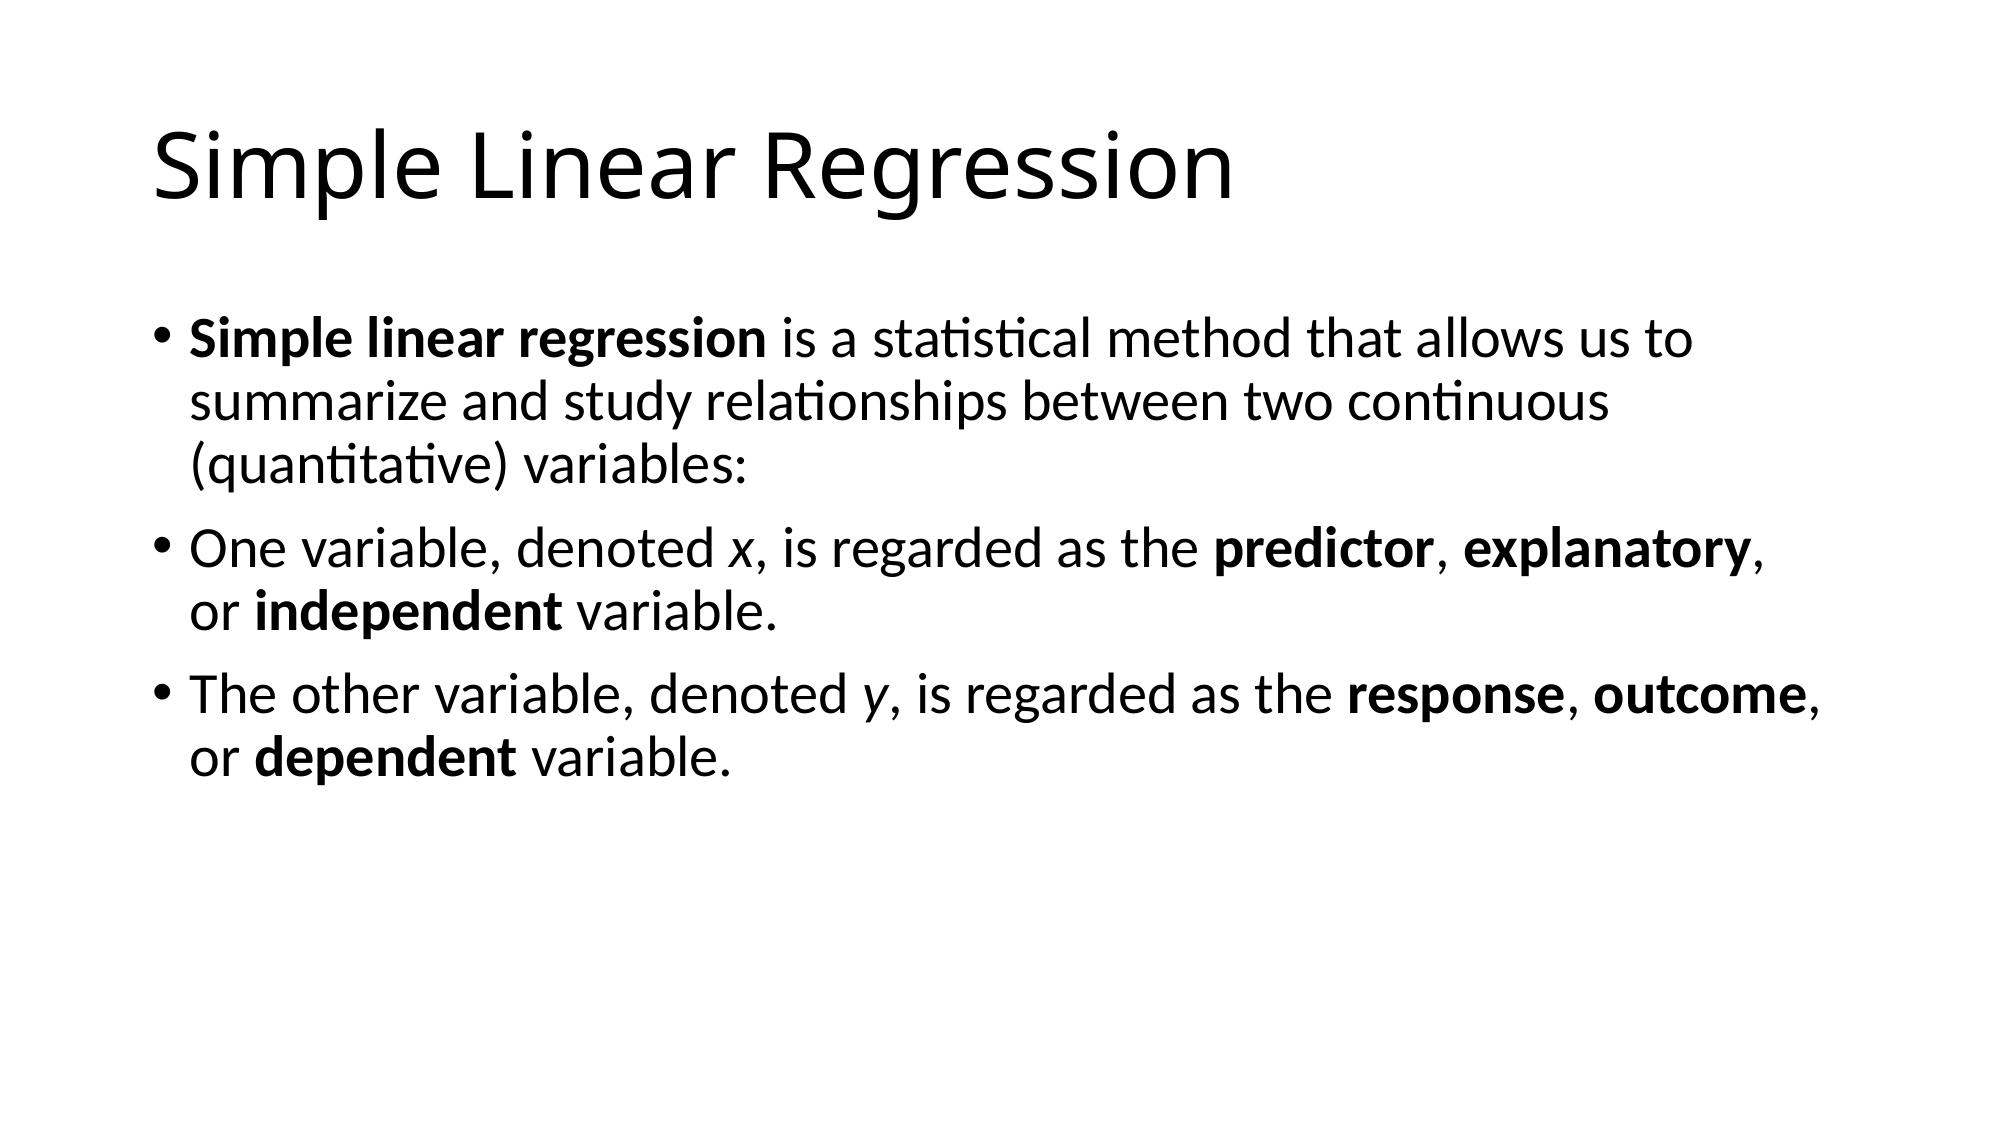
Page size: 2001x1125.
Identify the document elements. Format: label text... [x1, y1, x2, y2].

list Simple linear regression is a statistical method that allows us to summarize and study relationships between two continuous (quantitative) variables: One variable, denoted x, is regarded as the predictor, explanatory, or independent variable. The other variable, denoted y, is regarded as the response, outcome, or dependent variable. [137, 299, 1863, 1014]
title Simple Linear Regression [137, 59, 1863, 278]
